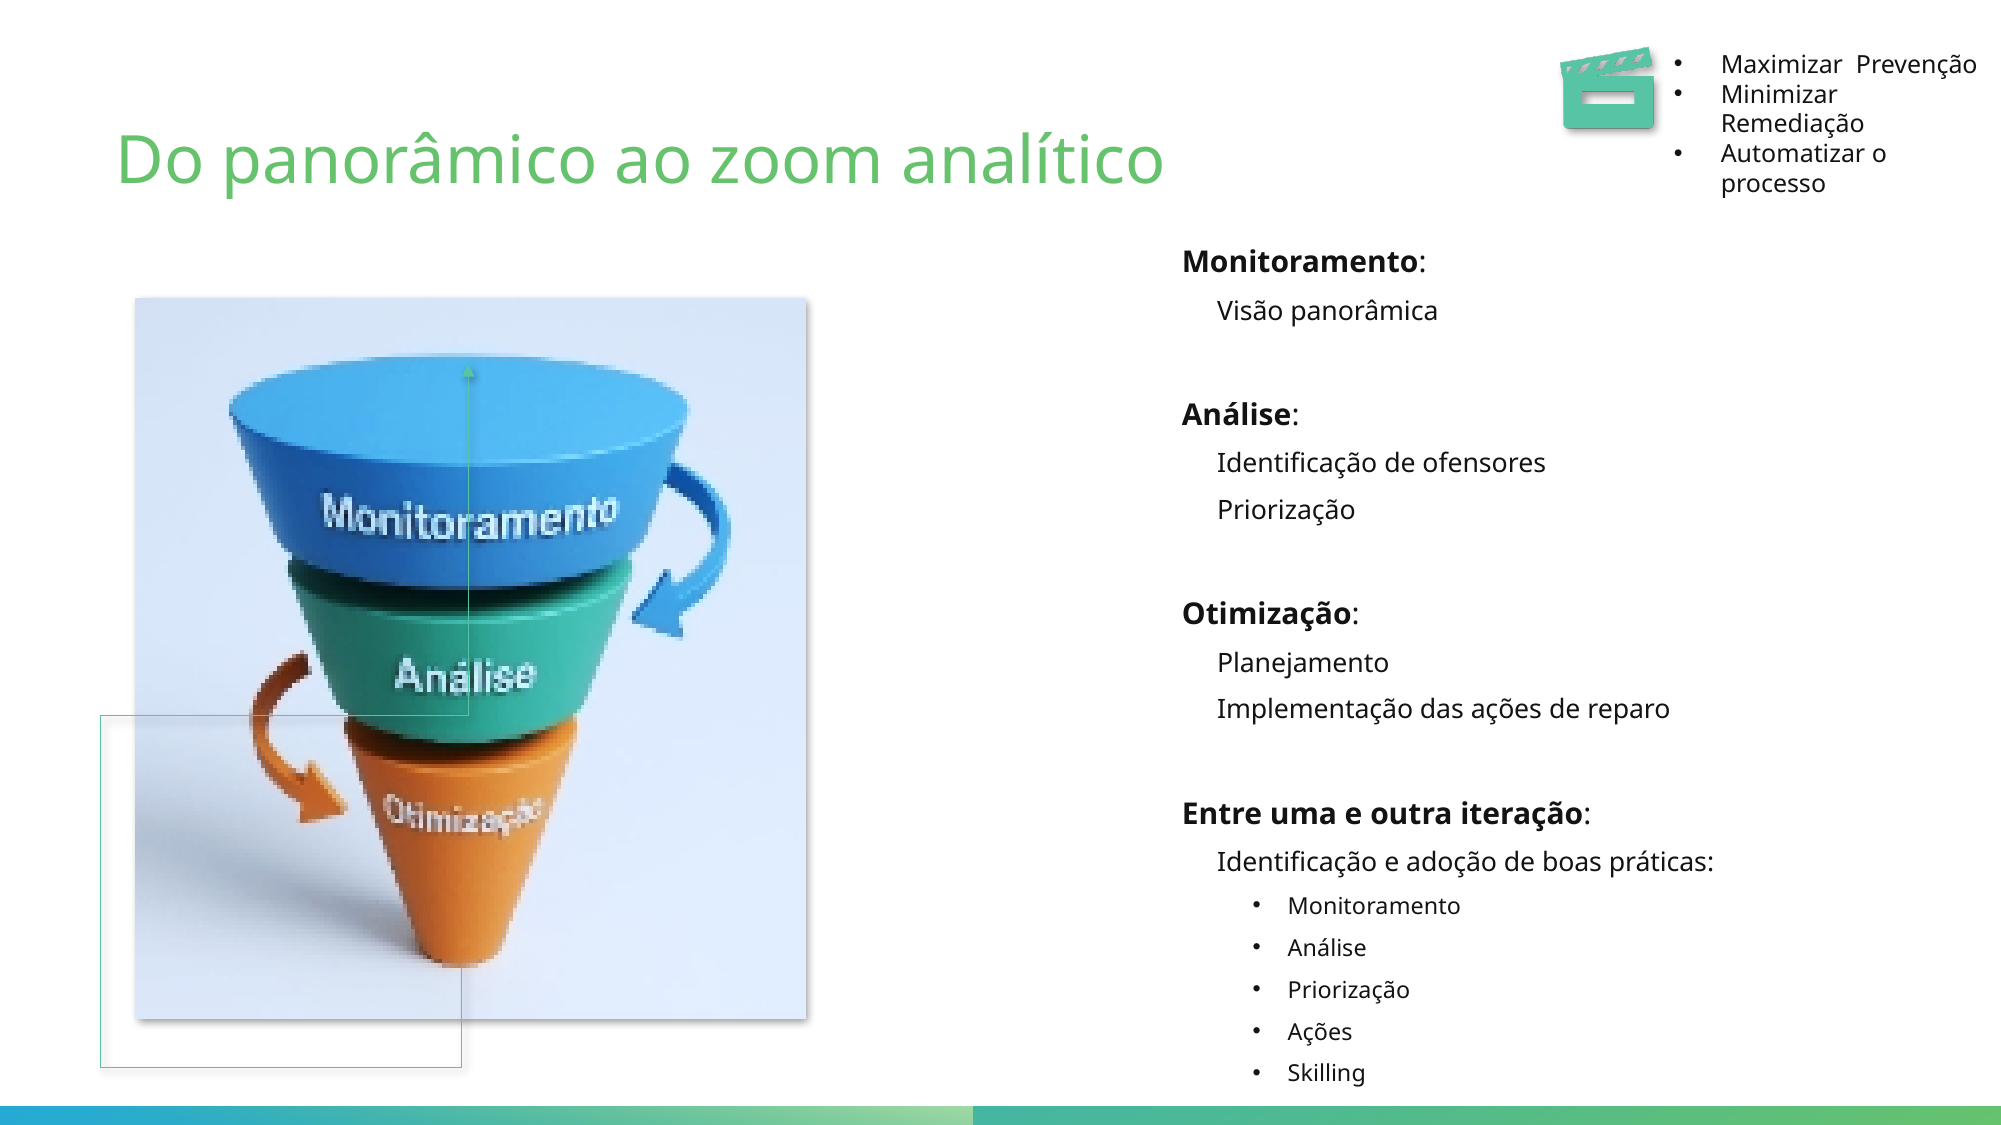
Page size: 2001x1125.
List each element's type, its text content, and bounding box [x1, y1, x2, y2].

title Do panorâmico ao zoom analítico [100, 75, 1659, 206]
picture [1553, 34, 1660, 141]
text_box Monitoramento: Visão panorâmica Análise: Identificação de ofensores Priorização Otimização: Planejamento Implementação das ações de reparo Entre uma e outra iteração: Identificação e adoção de boas práticas: Monitoramento Análise Priorização Ações Skilling [1166, 228, 2000, 1103]
text_box Maximizar Prevenção Minimizar Remediação Automatizar o processo [1659, 40, 2000, 206]
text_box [100, 298, 806, 1068]
